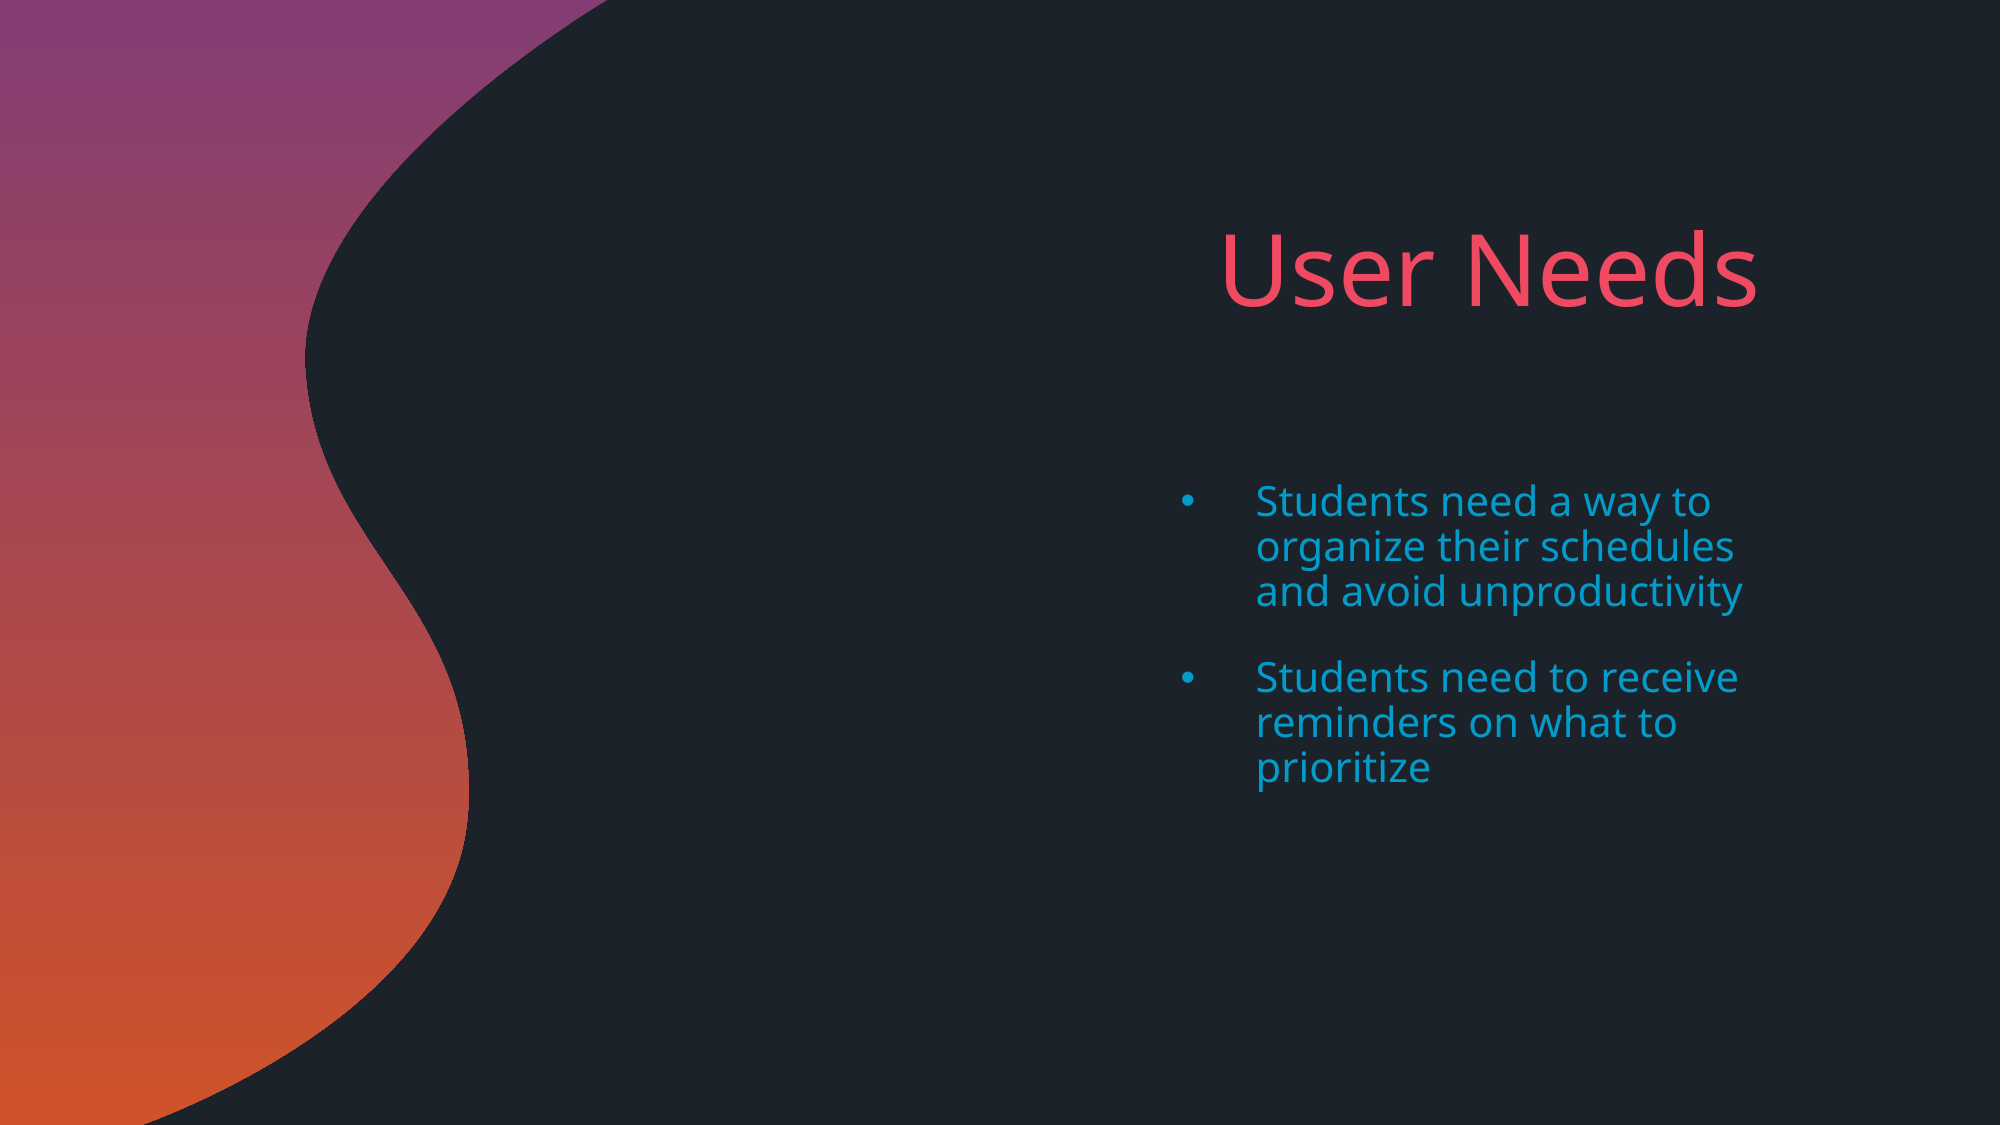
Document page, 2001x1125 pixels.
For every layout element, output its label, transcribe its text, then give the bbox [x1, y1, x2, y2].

text_box User Needs [1143, 212, 1776, 336]
text_box Students need a way to organize their schedules and avoid unproductivity Students need to receive reminders on what to prioritize [1165, 472, 1821, 859]
